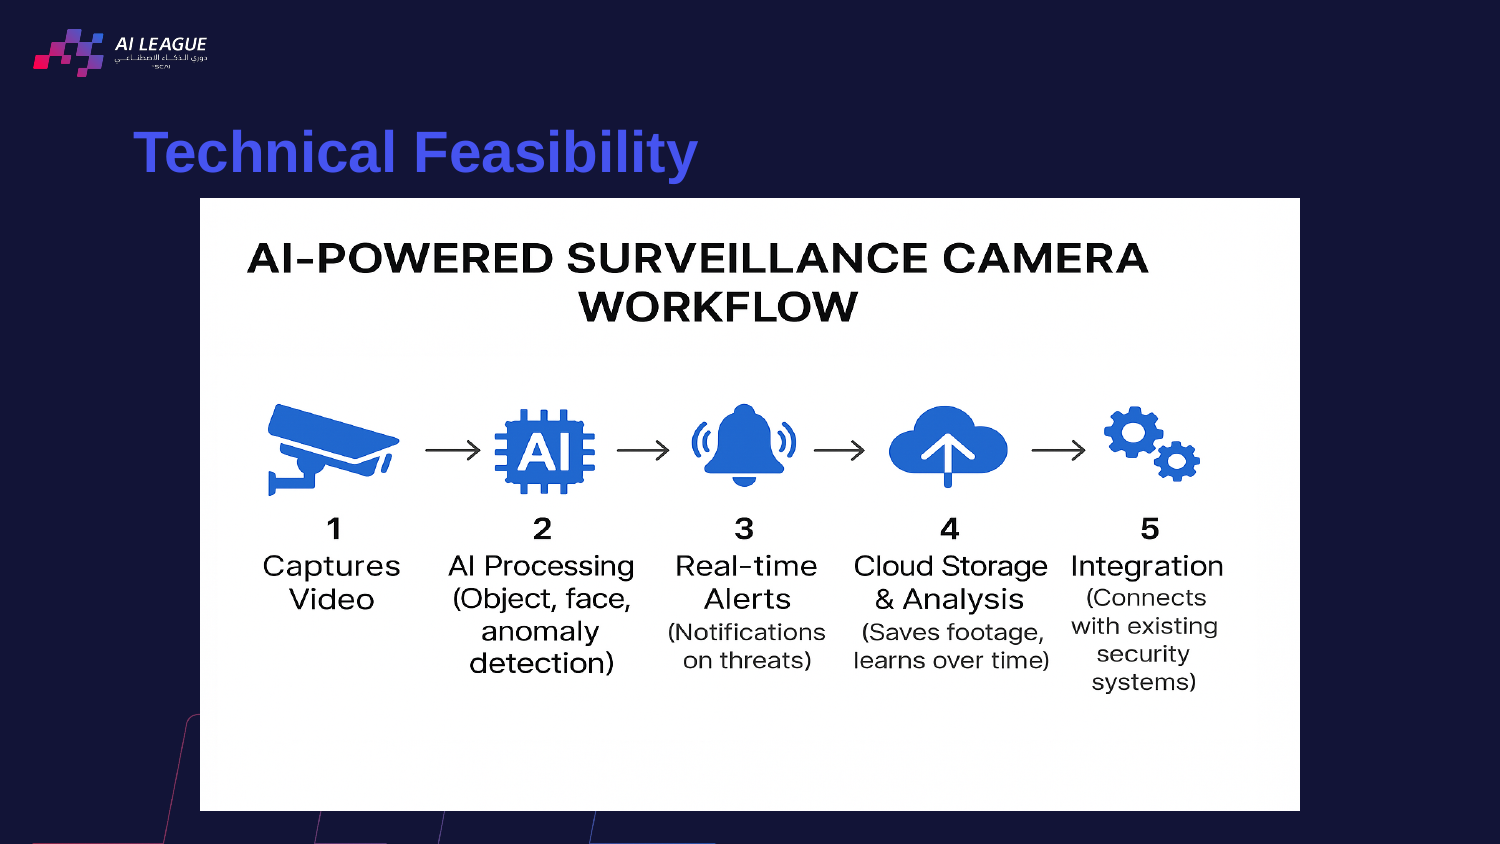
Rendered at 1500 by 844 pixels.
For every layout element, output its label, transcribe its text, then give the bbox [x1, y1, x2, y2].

picture [0, 198, 1300, 844]
picture [33, 29, 207, 77]
text_box Technical Feasibility [118, 88, 1382, 183]
